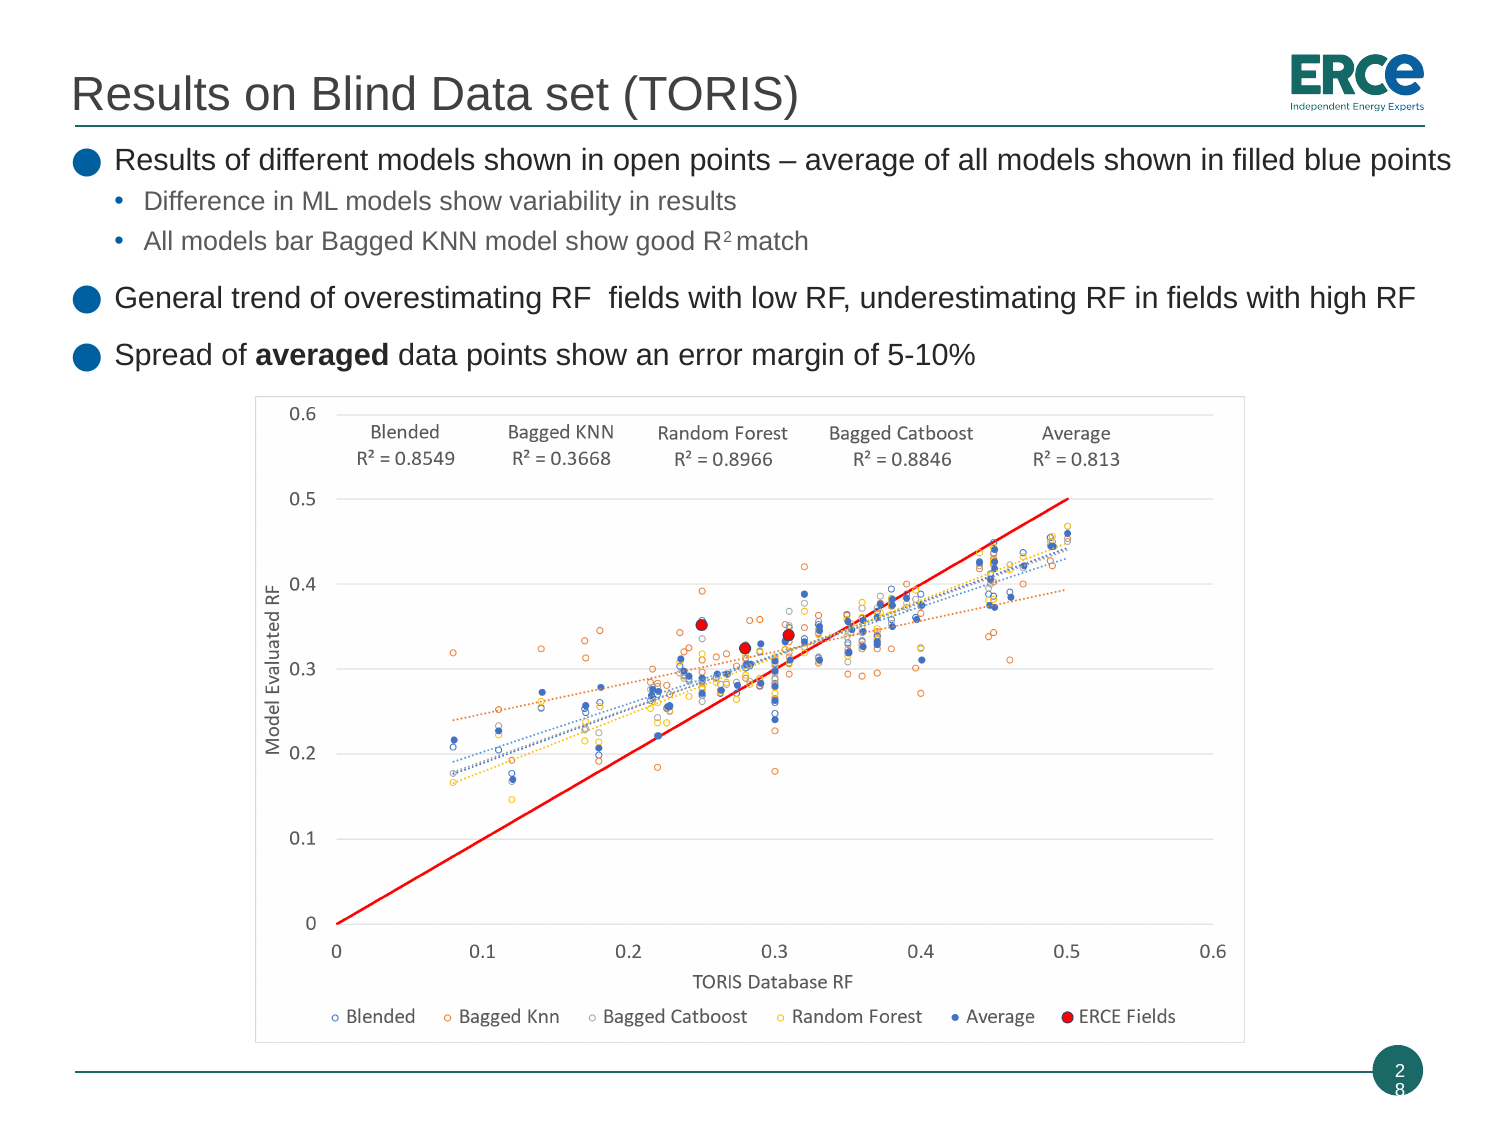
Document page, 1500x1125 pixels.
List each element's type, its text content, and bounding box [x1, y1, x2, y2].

slide_number 28 [1372, 1044, 1424, 1096]
title Results on Blind Data set (TORIS) [56, 10, 1428, 129]
text_box Results of different models shown in open points – average of all models shown in filled blue points Difference in ML models show variability in results All models bar Bagged KNN model show good R2 match General trend of overestimating RF fields with low RF, underestimating RF in fields with high RF Spread of averaged data points show an error margin of 5-10% [56, 132, 1473, 386]
picture [255, 396, 1245, 1043]
